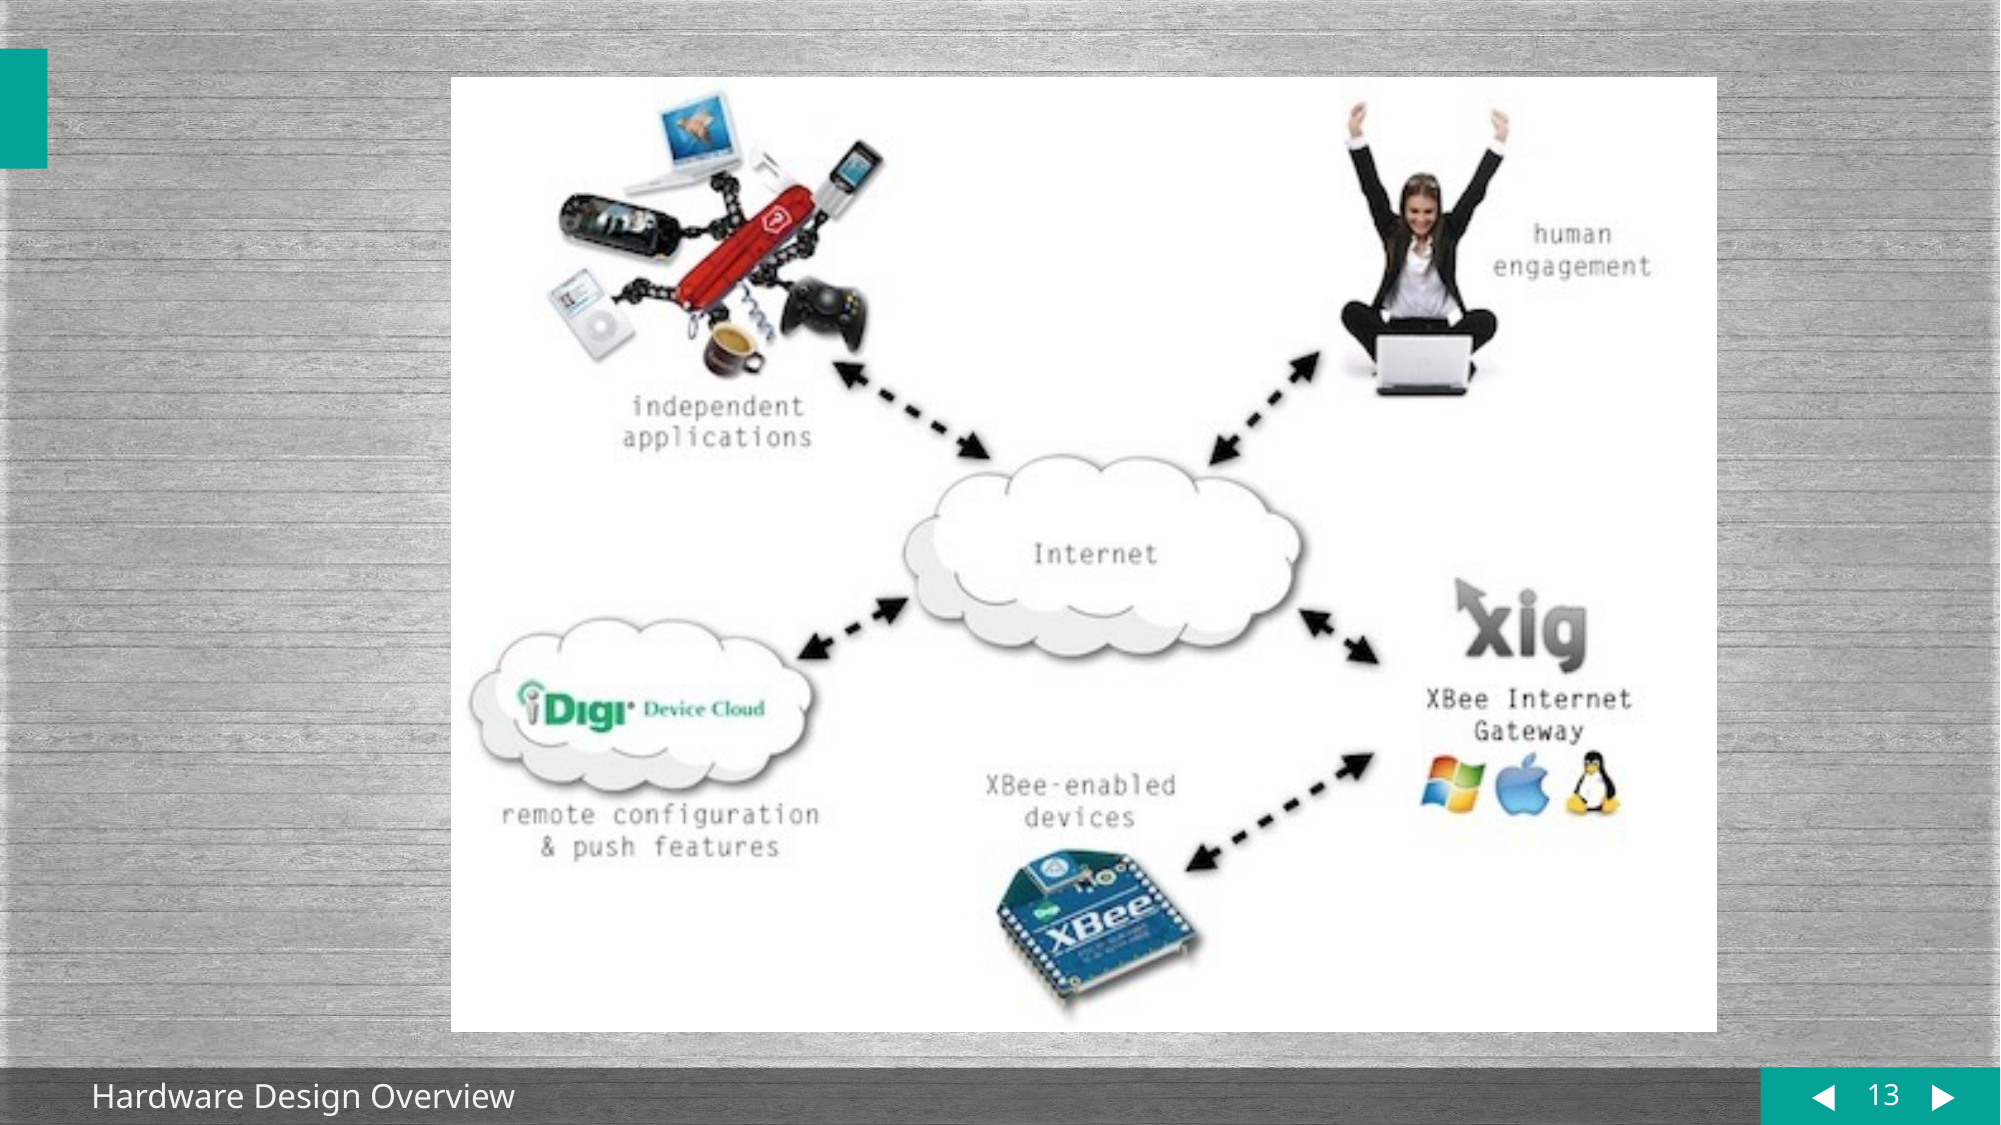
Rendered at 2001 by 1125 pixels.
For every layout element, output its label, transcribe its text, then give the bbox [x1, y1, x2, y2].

slide_number 13 [1858, 1068, 1909, 1125]
picture [0, 0, 2000, 1067]
